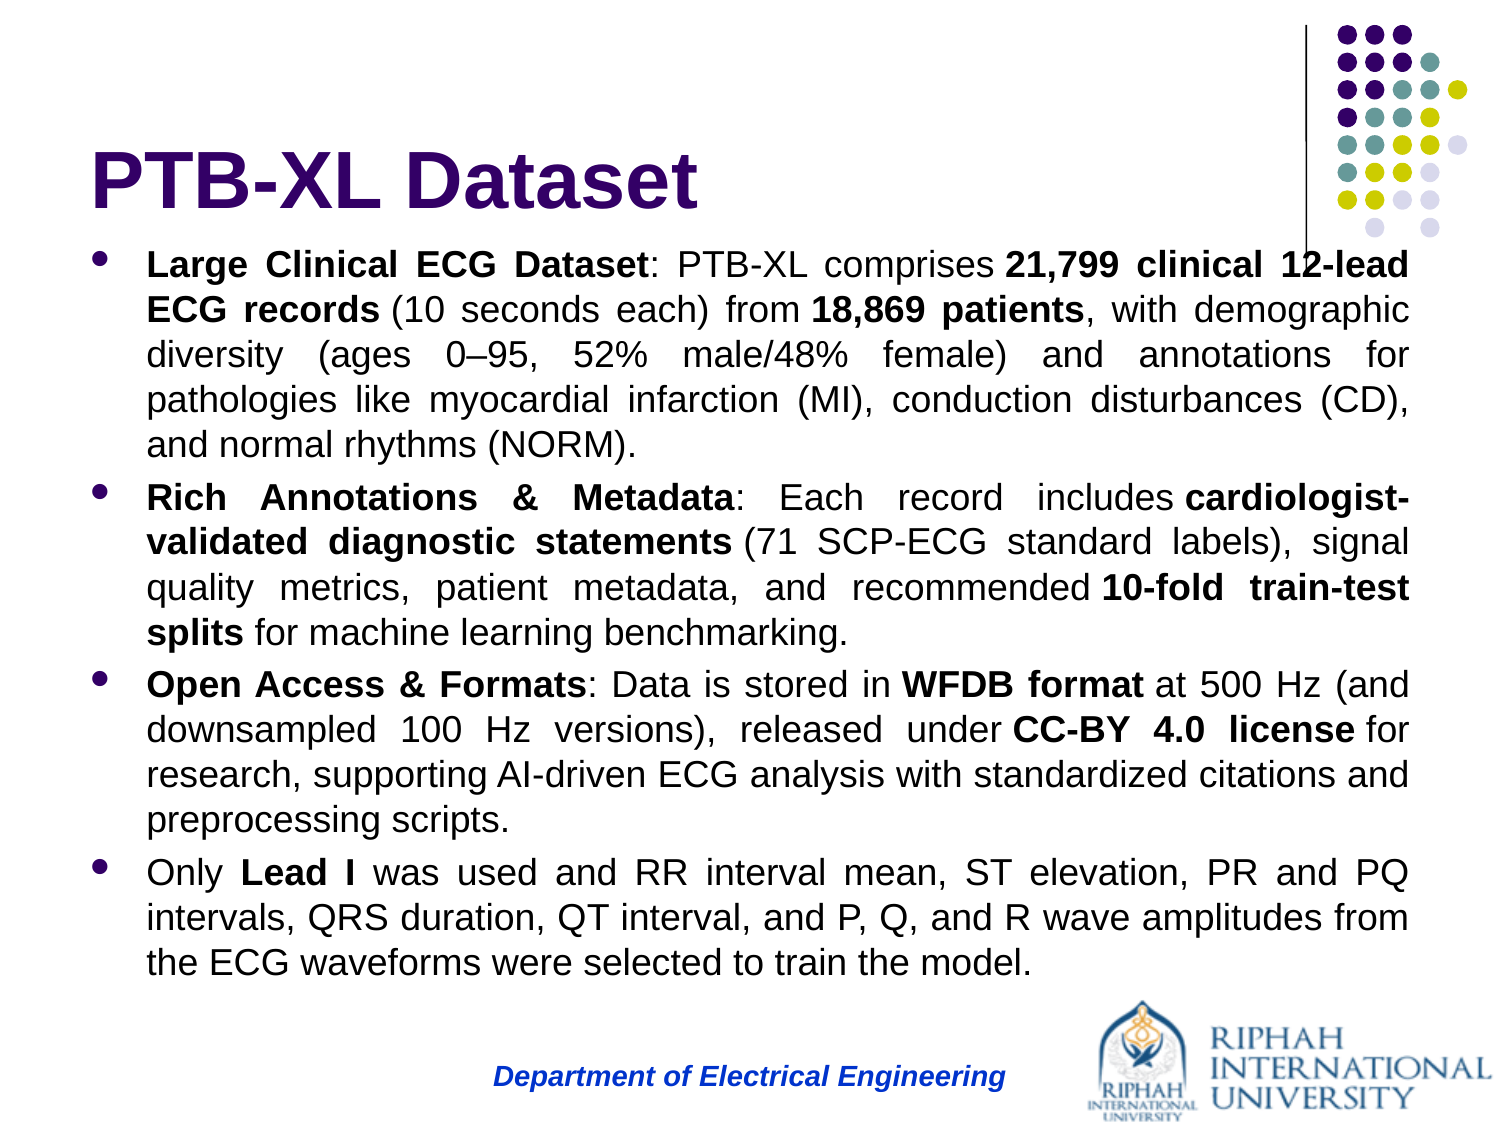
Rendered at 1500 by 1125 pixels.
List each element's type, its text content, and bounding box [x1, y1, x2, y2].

footer Department of Electrical Engineering [474, 1050, 1025, 1100]
list Large Clinical ECG Dataset: PTB-XL comprises 21,799 clinical 12-lead ECG records (10 seconds each) from 18,869 patients, with demographic diversity (ages 0–95, 52% male/48% female) and annotations for pathologies like myocardial infarction (MI), conduction disturbances (CD), and normal rhythms (NORM). Rich Annotations & Metadata: Each record includes cardiologist-validated diagnostic statements (71 SCP-ECG standard labels), signal quality metrics, patient metadata, and recommended 10-fold train-test splits for machine learning benchmarking. Open Access & Formats: Data is stored in WFDB format at 500 Hz (and downsampled 100 Hz versions), released under CC-BY 4.0 license for research, supporting AI-driven ECG analysis with standardized citations and preprocessing scripts. Only Lead I was used and RR interval mean, ST elevation, PR and PQ intervals, QRS duration, QT interval, and P, Q, and R wave amplitudes from the ECG waveforms were selected to train the model. [75, 232, 1425, 1006]
title PTB-XL Dataset [75, 20, 1313, 232]
picture [1077, 999, 1500, 1125]
